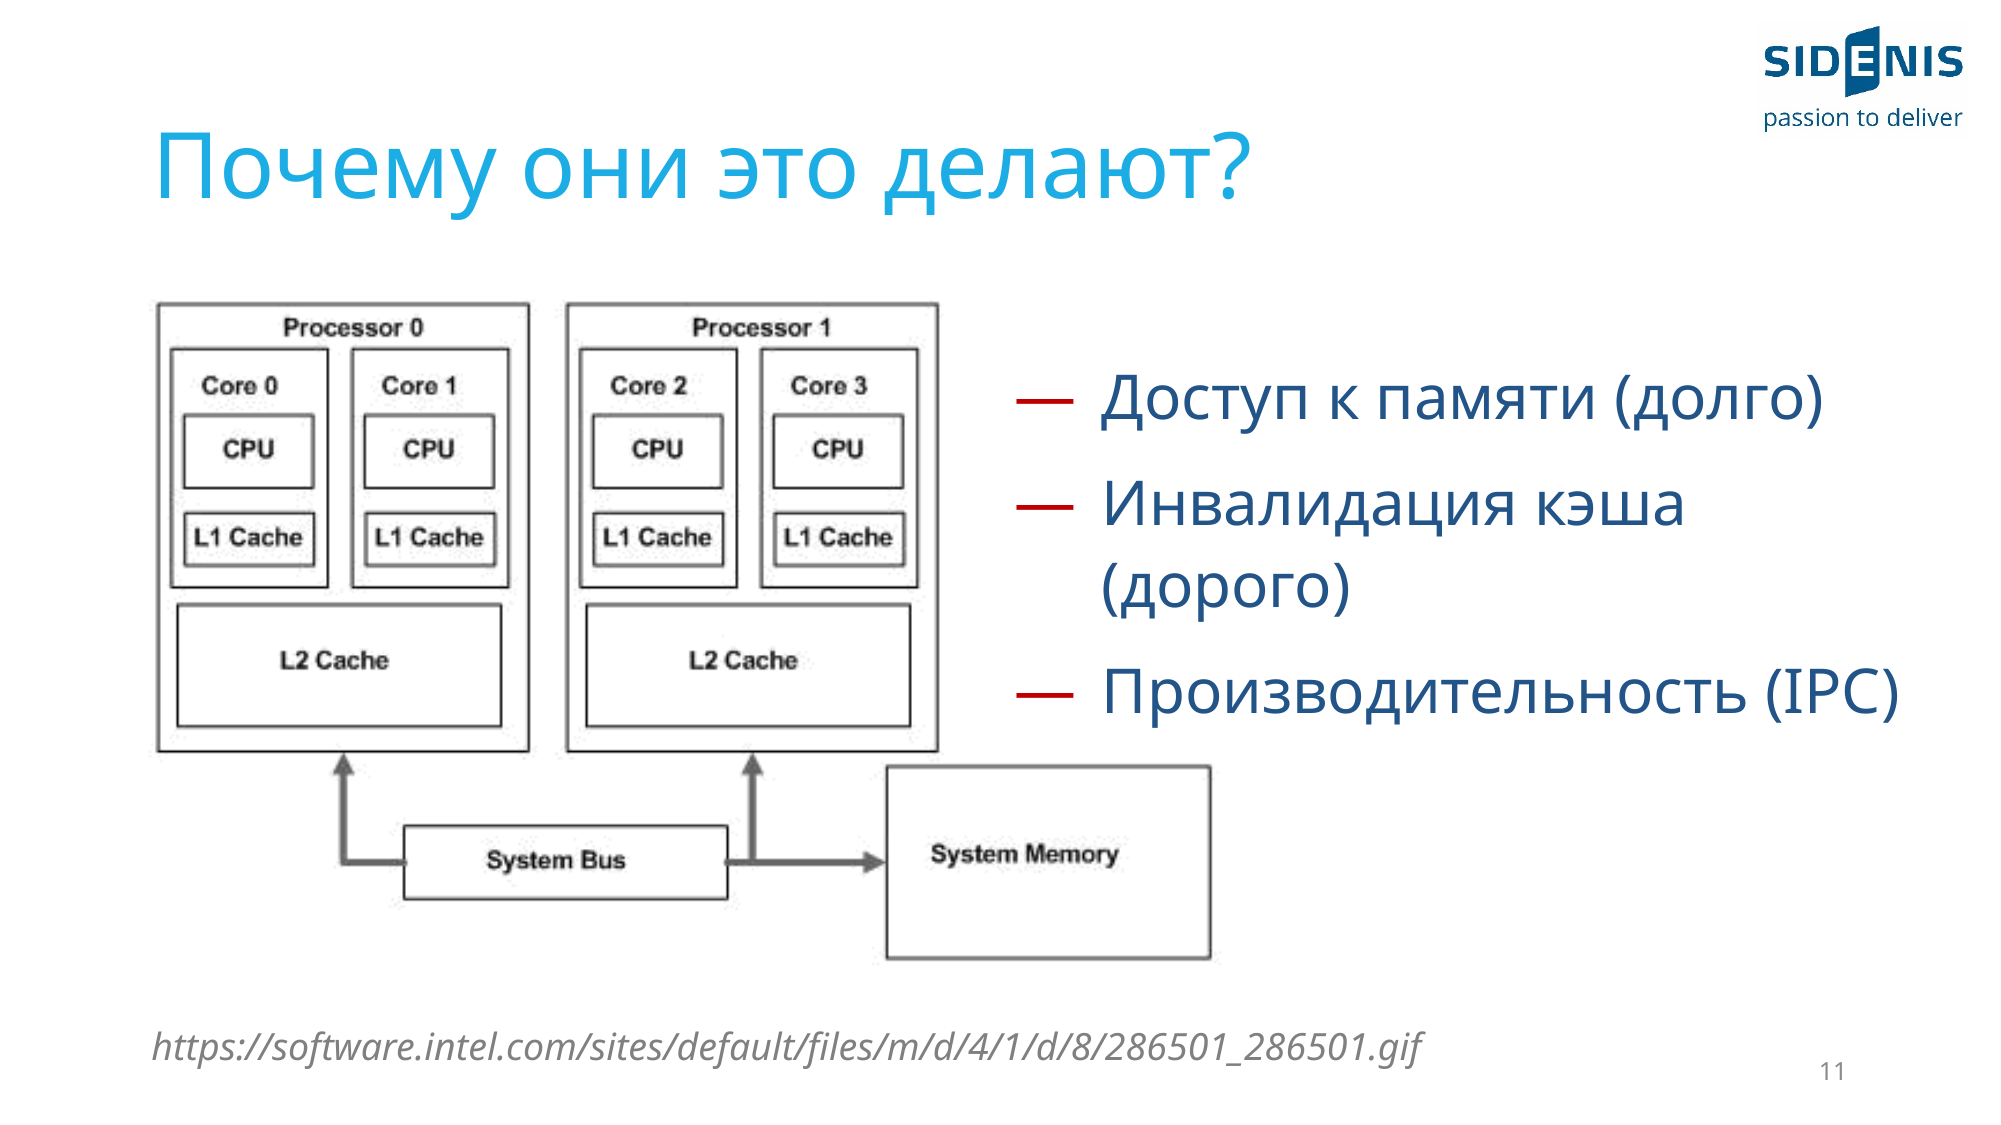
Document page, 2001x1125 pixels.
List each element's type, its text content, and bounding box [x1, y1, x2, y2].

text_box https://software.intel.com/sites/default/files/m/d/4/1/d/8/286501_286501.gif [136, 1015, 1638, 1076]
picture [1757, 20, 1968, 139]
title Почему они это делают? [137, 59, 1863, 278]
list Доступ к памяти (долго) Инвалидация кэша (дорого) Производительность (IPC) [1222, 342, 1941, 734]
picture [145, 290, 1222, 1004]
slide_number 11 [1412, 1042, 1863, 1103]
